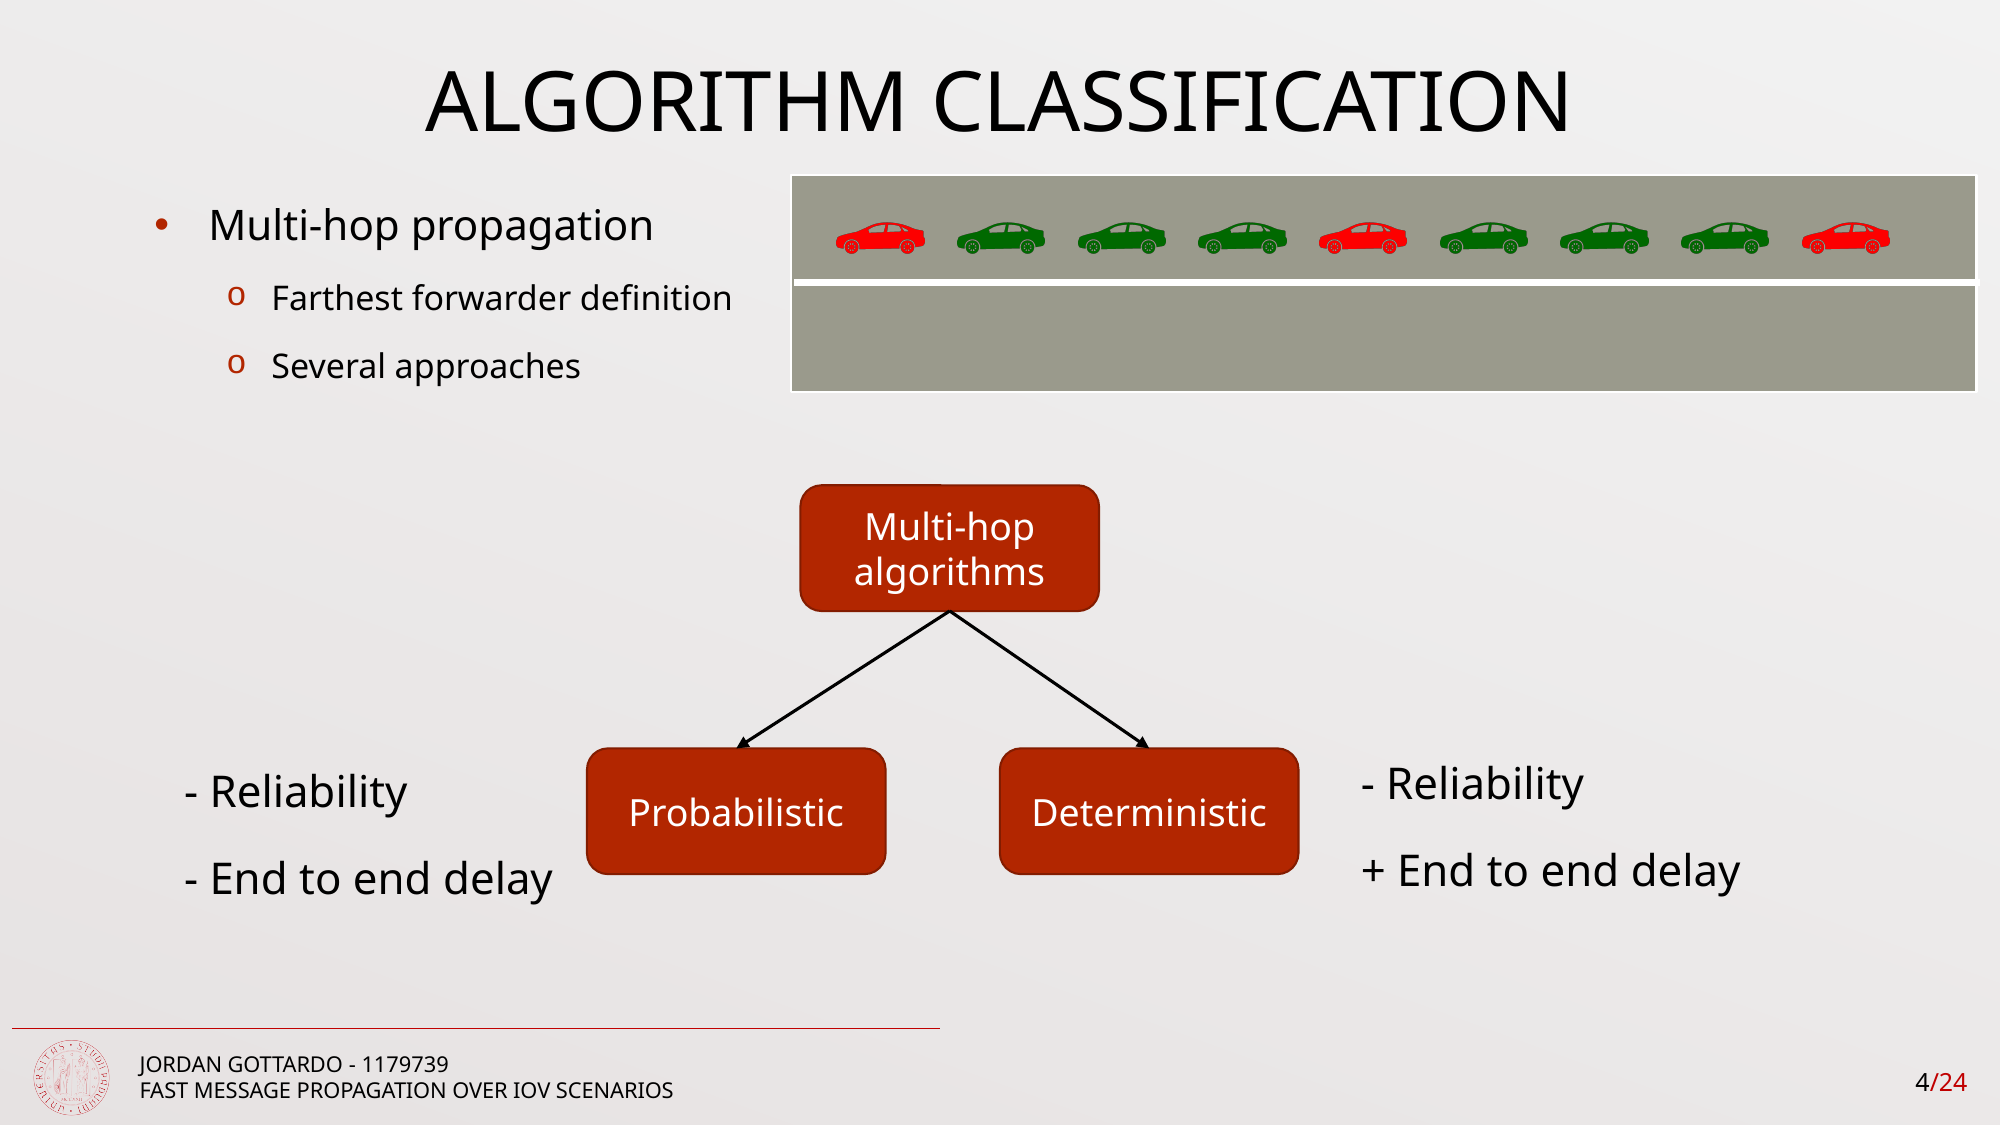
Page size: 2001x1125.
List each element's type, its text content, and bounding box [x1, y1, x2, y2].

text_box [328, 788, 1436, 1125]
text_box [1305, 703, 1769, 931]
text_box - Reliability - End to end delay [169, 729, 575, 959]
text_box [790, 175, 1980, 393]
text_box - Reliability + End to end delay [1345, 721, 2000, 949]
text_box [736, 610, 949, 749]
picture [33, 1039, 110, 1116]
text_box Deterministic [998, 747, 1300, 788]
text_box Multi-hop algorithms [799, 484, 1101, 610]
text_box 4 [1885, 1058, 1945, 1104]
list Multi-hop propagation Farthest forwarder definition Several approaches [139, 166, 1000, 393]
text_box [949, 610, 1150, 749]
text_box Probabilistic [585, 747, 887, 788]
title ALGORITHM CLASSIFICATION [0, 0, 2000, 208]
